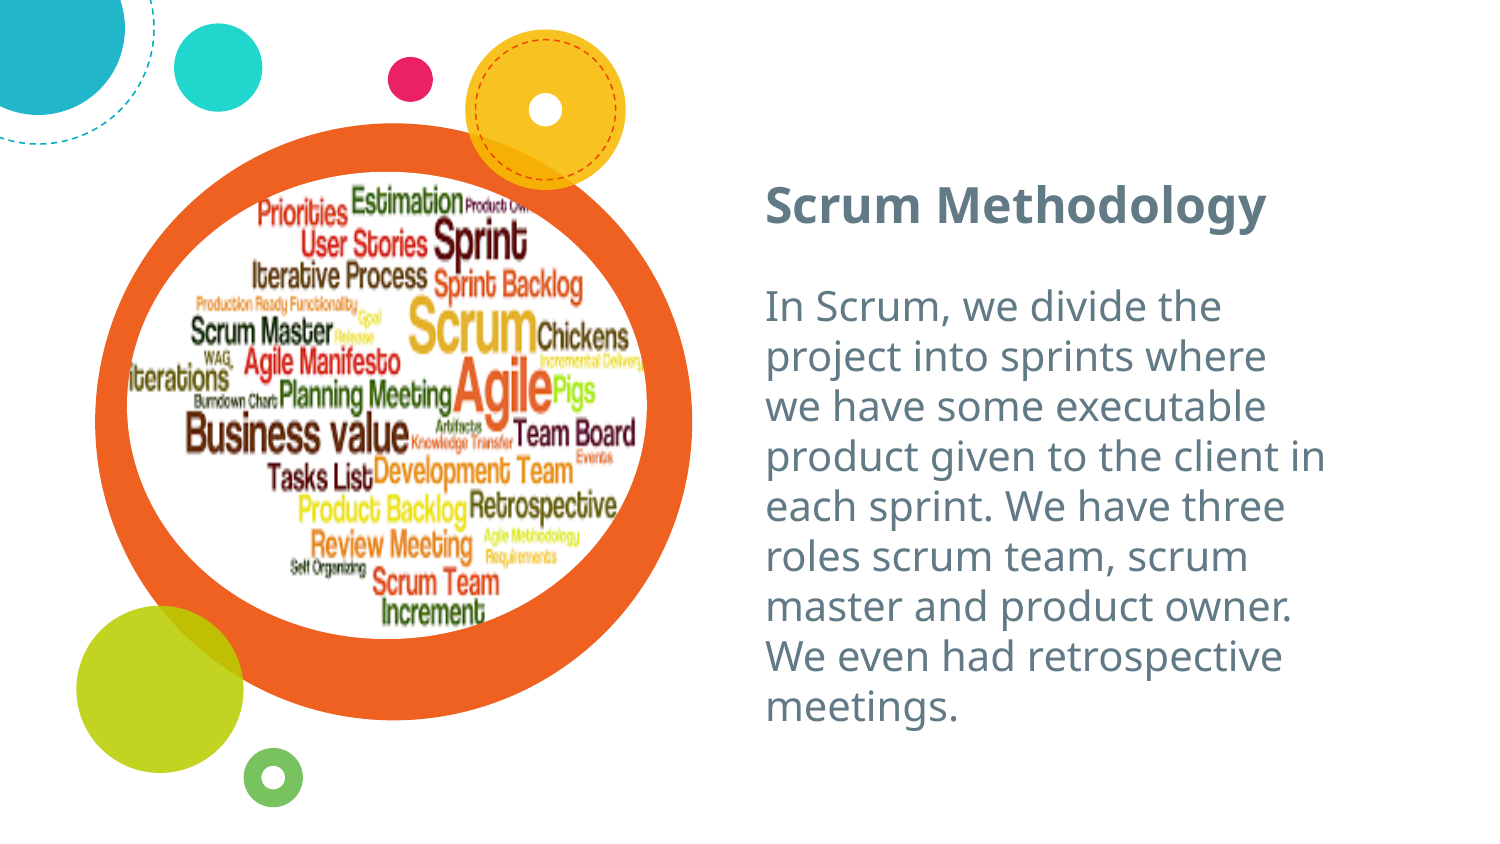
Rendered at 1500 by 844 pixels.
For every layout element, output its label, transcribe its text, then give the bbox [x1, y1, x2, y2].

list In Scrum, we divide the project into sprints where we have some executable product given to the client in each sprint. We have three roles scrum team, scrum master and product owner. We even had retrospective meetings. [750, 264, 1347, 579]
title Scrum Methodology [750, 143, 1347, 249]
picture [126, 171, 648, 640]
